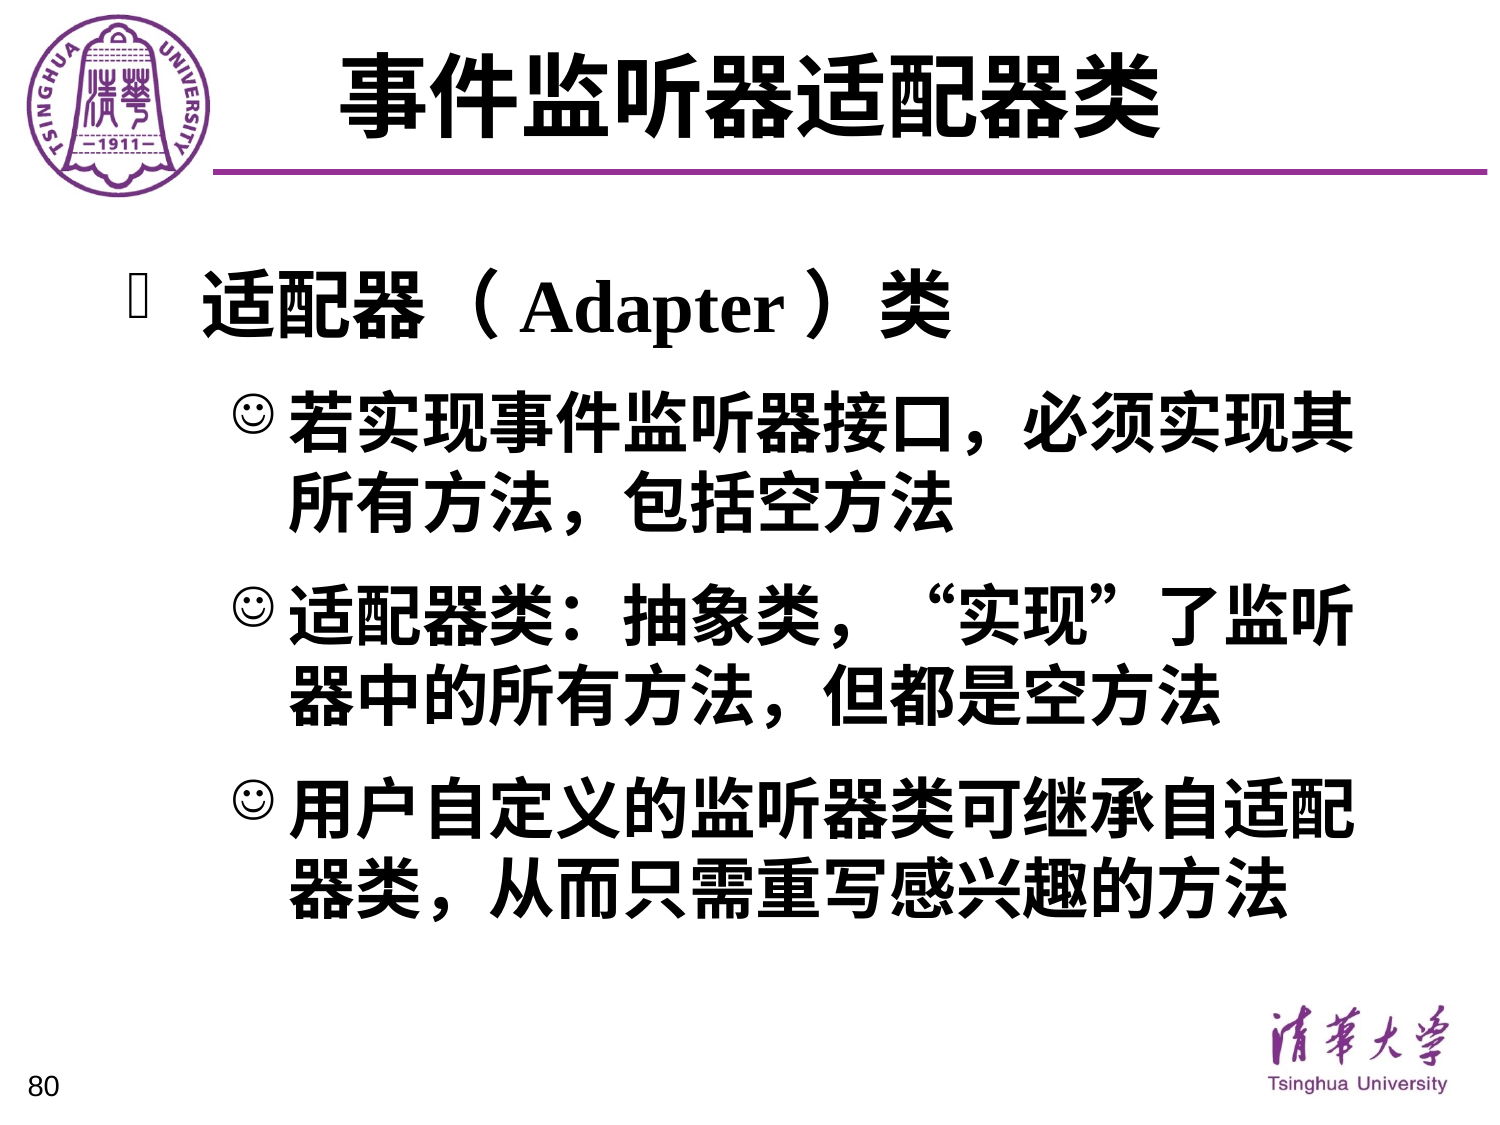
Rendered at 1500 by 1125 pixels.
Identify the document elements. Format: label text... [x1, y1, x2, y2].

text_box 适配器（Adapter）类 若实现事件监听器接口，必须实现其所有方法，包括空方法 适配器类：抽象类，“实现”了监听器中的所有方法，但都是空方法 用户自定义的监听器类可继承自适配器类，从而只需重写感兴趣的方法 [112, 249, 1375, 1013]
picture [24, 151, 213, 200]
picture [1262, 999, 1454, 1101]
footer 80 [12, 1059, 176, 1125]
title 事件监听器适配器类 [24, 37, 1476, 151]
picture [24, 12, 213, 37]
